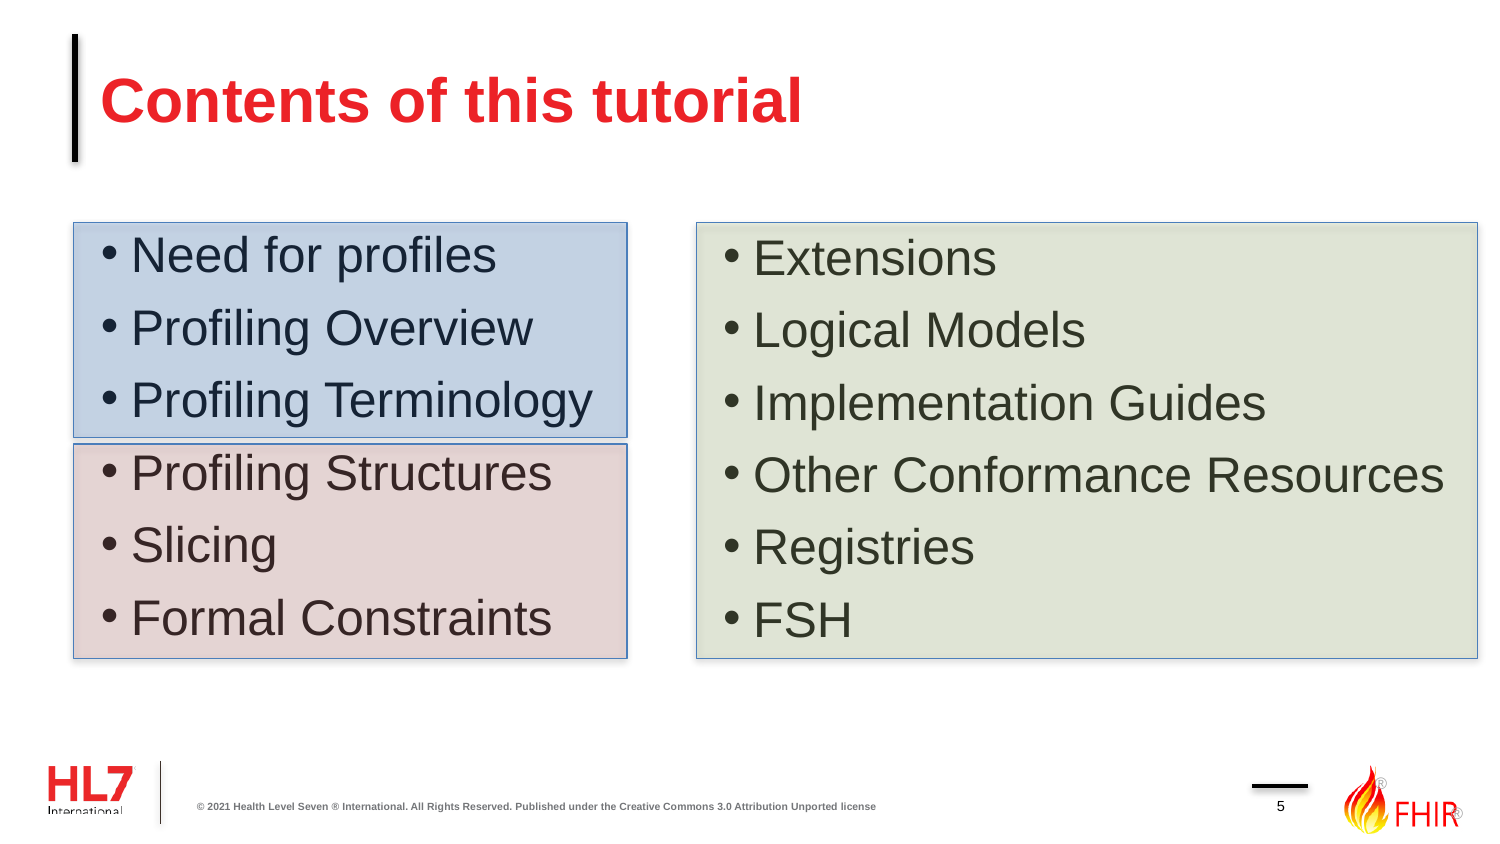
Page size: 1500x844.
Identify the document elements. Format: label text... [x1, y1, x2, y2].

list Extensions Logical Models Implementation Guides Other Conformance Resources Registries FSH [723, 225, 1500, 694]
text_box [696, 222, 1478, 659]
slide_number 5 [1258, 786, 1304, 814]
text_box [73, 443, 628, 659]
text_box [73, 222, 628, 438]
list Need for profiles Profiling Overview Profiling Terminology Profiling Structures Slicing Formal Constraints [100, 222, 1451, 731]
picture [1339, 760, 1463, 837]
title Contents of this tutorial [100, 33, 1451, 163]
footer © 2021 Health Level Seven ® International. All Rights Reserved. Published under the Creative Commons 3.0 Attribution Unported license [196, 786, 941, 813]
